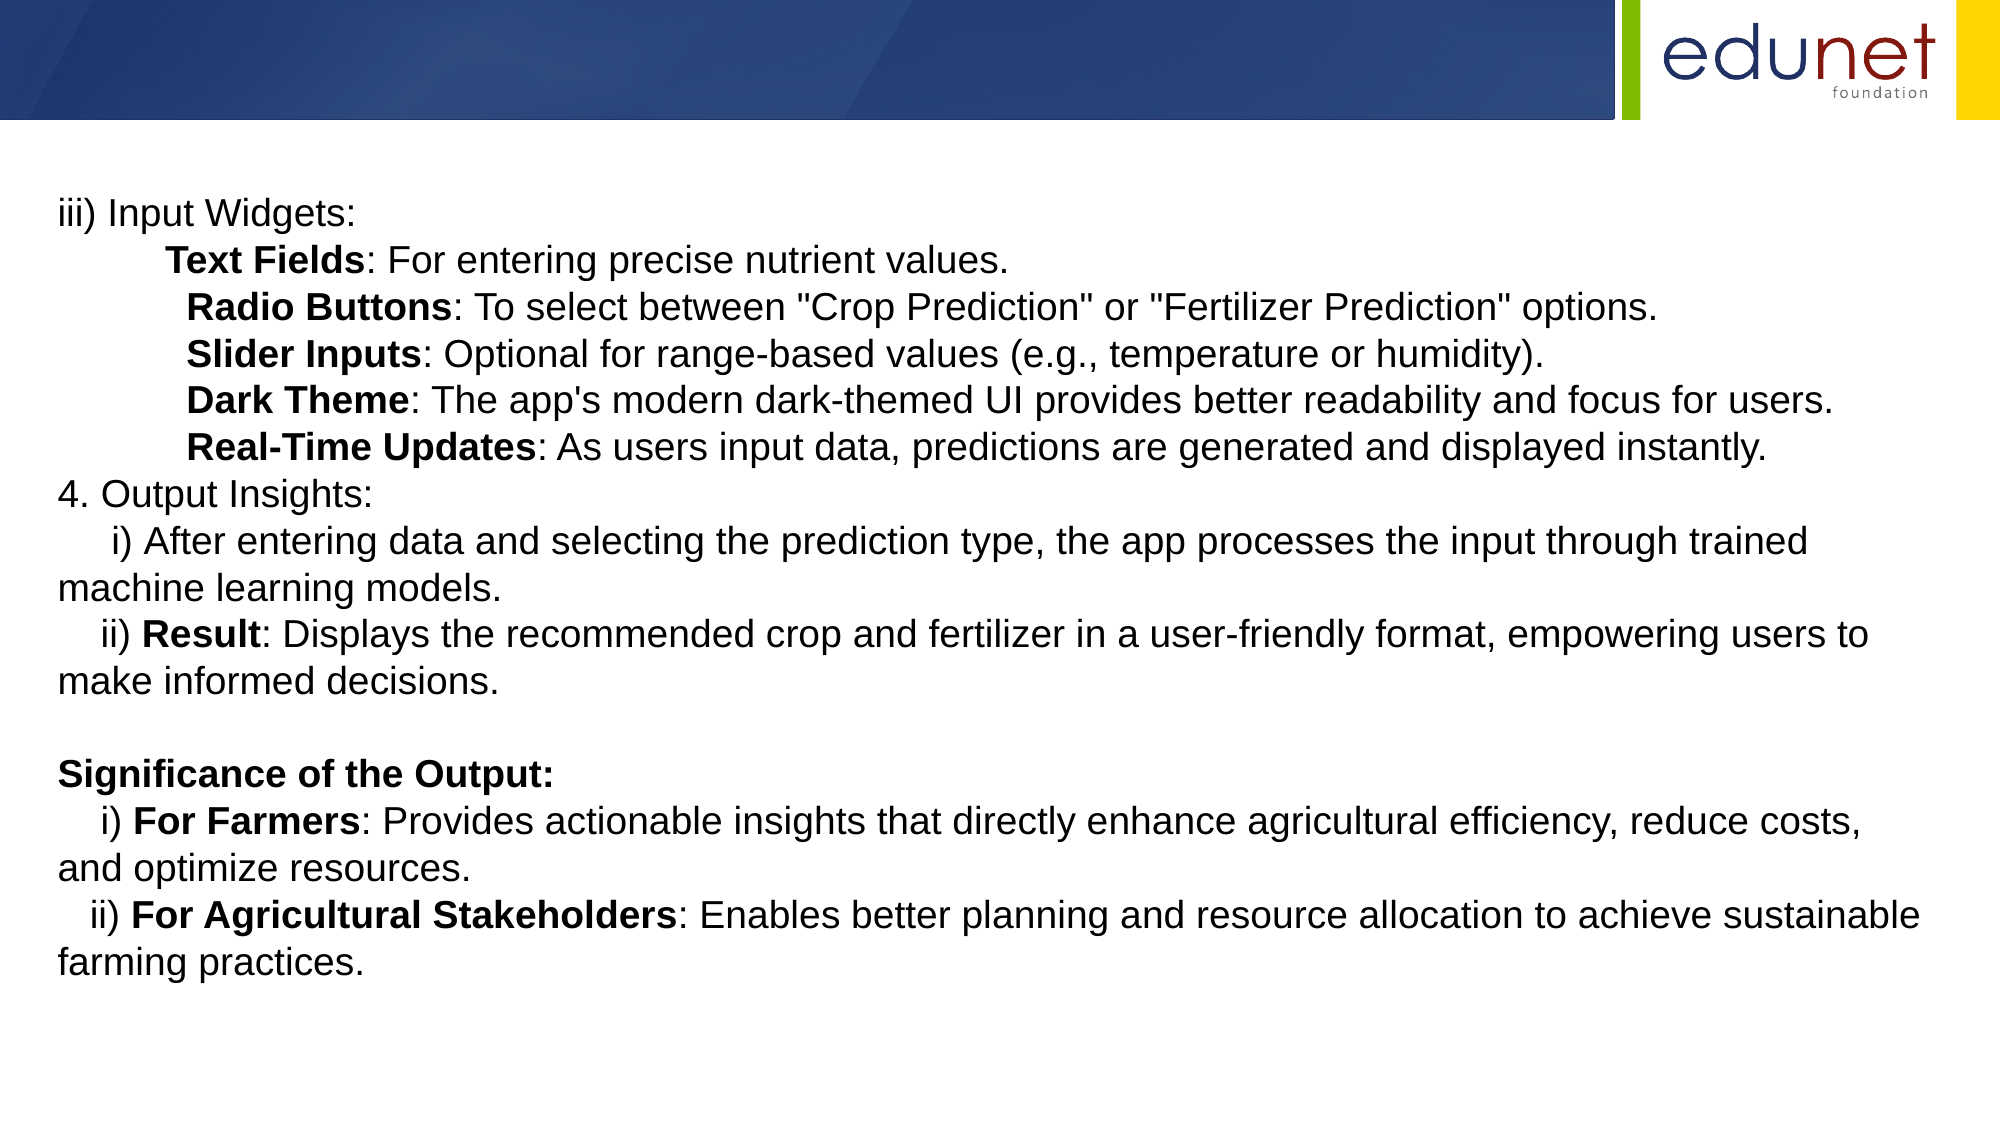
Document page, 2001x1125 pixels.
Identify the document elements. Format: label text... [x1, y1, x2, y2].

picture [1652, 12, 1948, 108]
text_box iii) Input Widgets: Text Fields: For entering precise nutrient values. Radio Buttons: To select between "Crop Prediction" or "Fertilizer Prediction" options. Slider Inputs: Optional for range-based values (e.g., temperature or humidity). Dark Theme: The app's modern dark-themed UI provides better readability and focus for users. Real-Time Updates: As users input data, predictions are generated and displayed instantly. 4. Output Insights: i) After entering data and selecting the prediction type, the app processes the input through trained machine learning models. ii) Result: Displays the recommended crop and fertilizer in a user-friendly format, empowering users to make informed decisions. Significance of the Output: i) For Farmers: Provides actionable insights that directly enhance agricultural efficiency, reduce costs, and optimize resources. ii) For Agricultural Stakeholders: Enables better planning and resource allocation to achieve sustainable farming practices. [42, 180, 1947, 1037]
